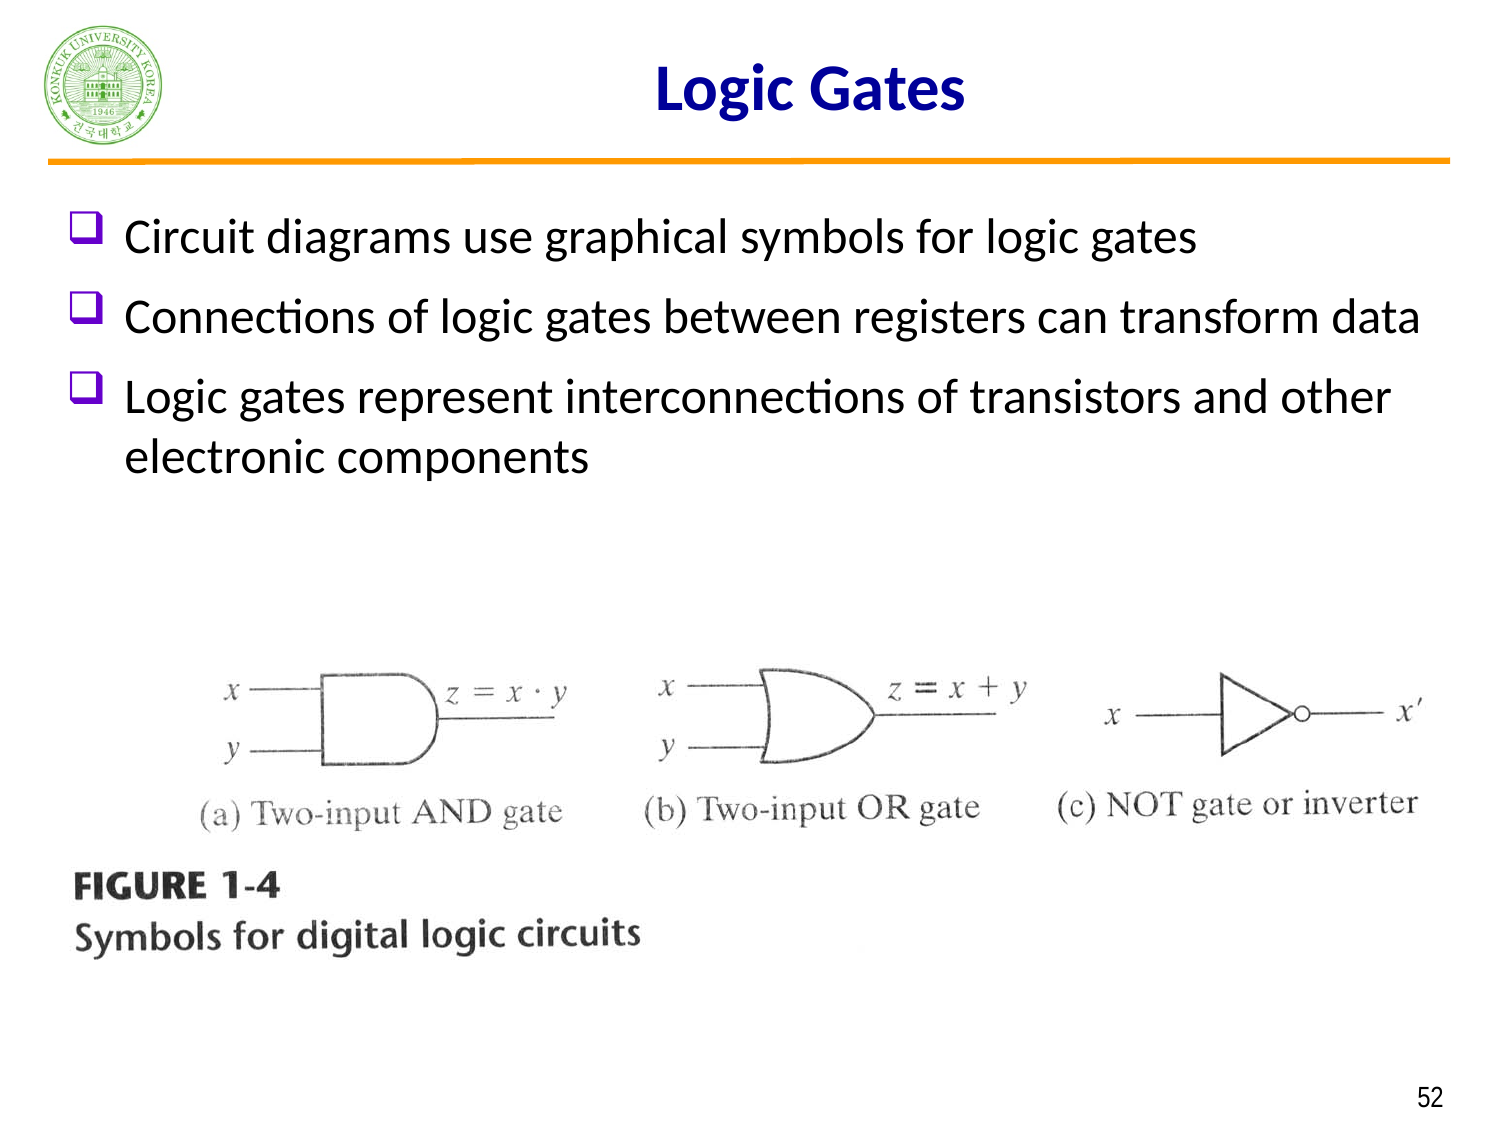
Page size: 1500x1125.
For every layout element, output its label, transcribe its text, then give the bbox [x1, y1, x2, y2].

slide_number 52 [1104, 1070, 1460, 1118]
picture [35, 19, 170, 148]
title Logic Gates [170, 18, 1452, 150]
list Circuit diagrams use graphical symbols for logic gates Connections of logic gates between registers can transform data Logic gates represent interconnections of transistors and other electronic components [51, 196, 1453, 604]
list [37, 616, 1471, 1000]
